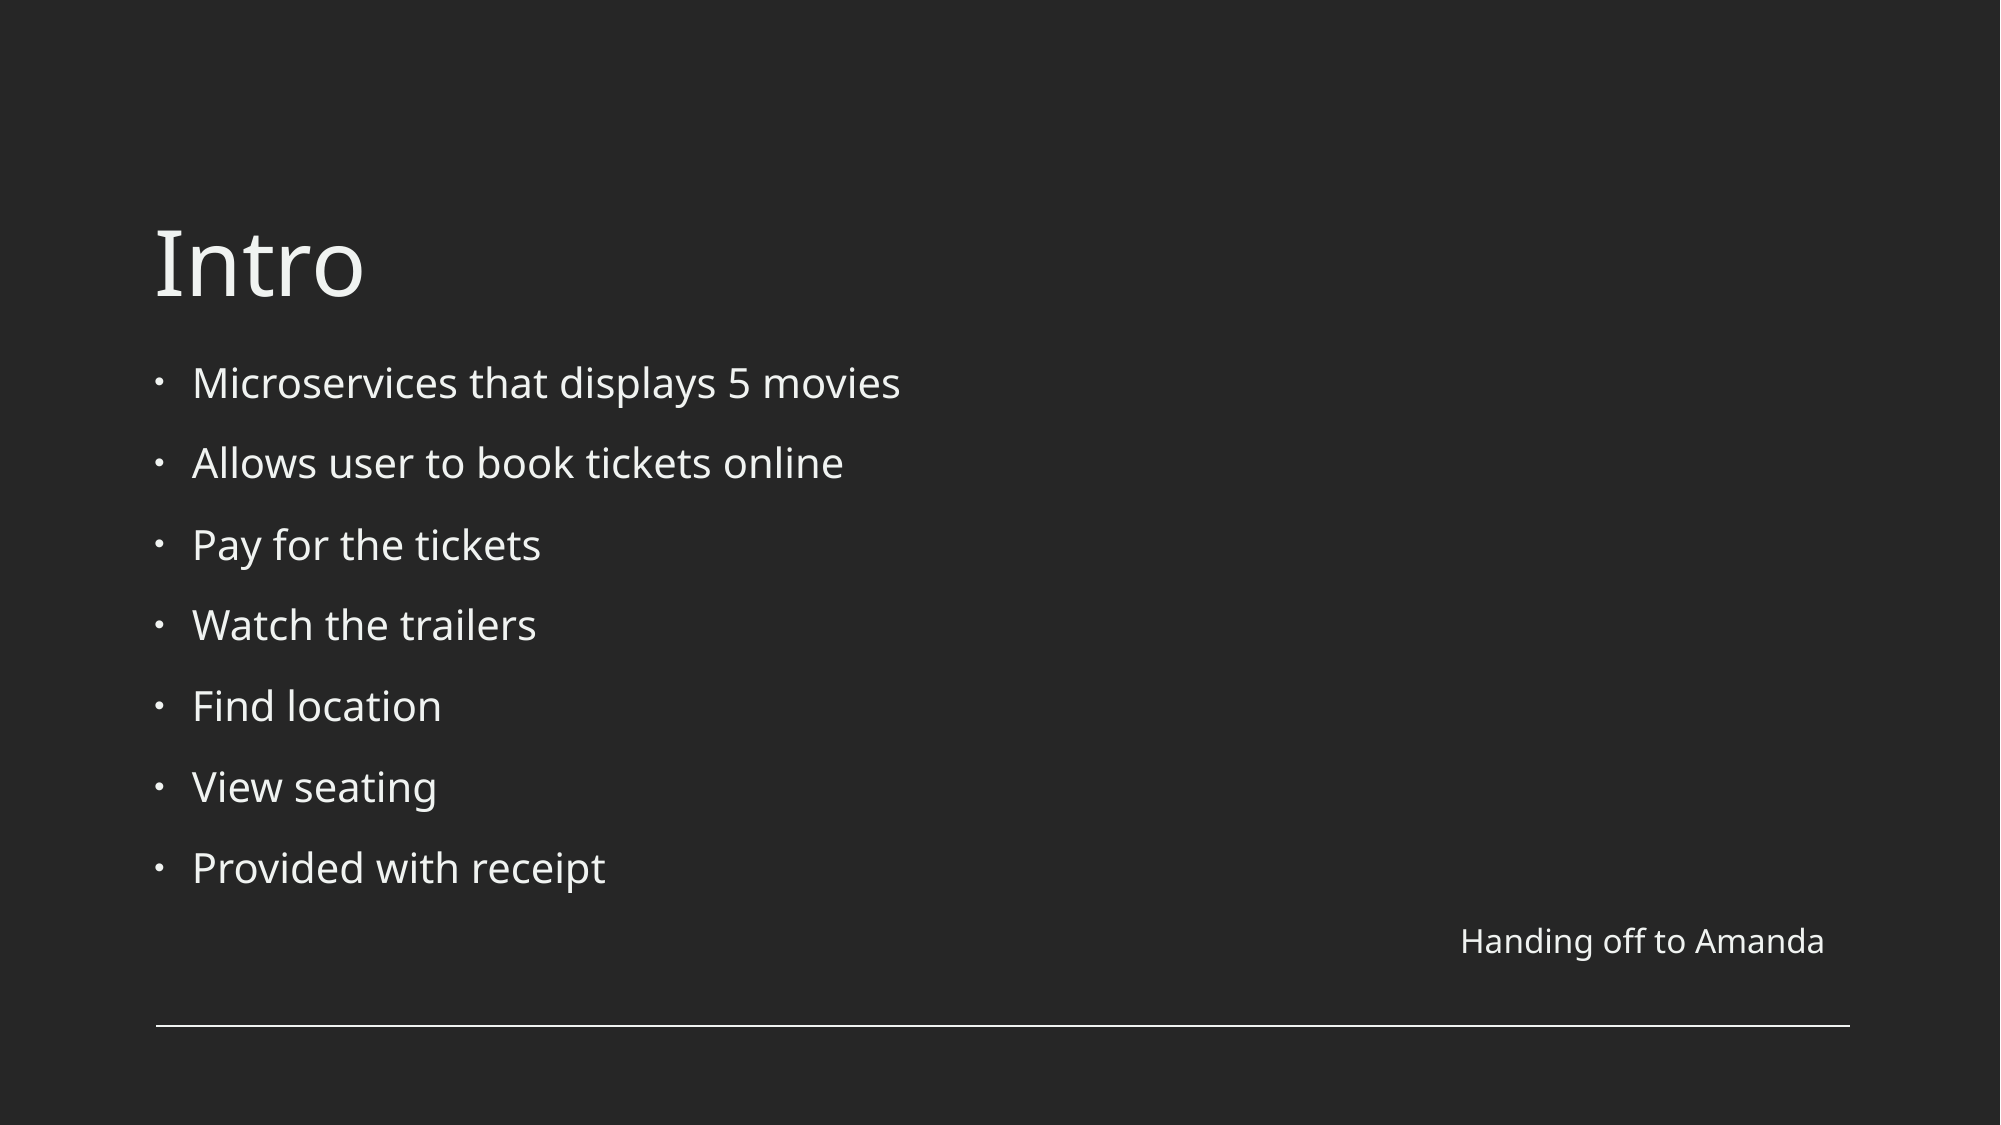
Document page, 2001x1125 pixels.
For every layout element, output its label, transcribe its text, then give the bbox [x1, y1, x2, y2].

title Intro [139, 143, 1850, 322]
list Microservices that displays 5 movies Allows user to book tickets online Pay for the tickets Watch the trailers Find location View seating Provided with receipt Handing off to Amanda [139, 338, 1850, 980]
